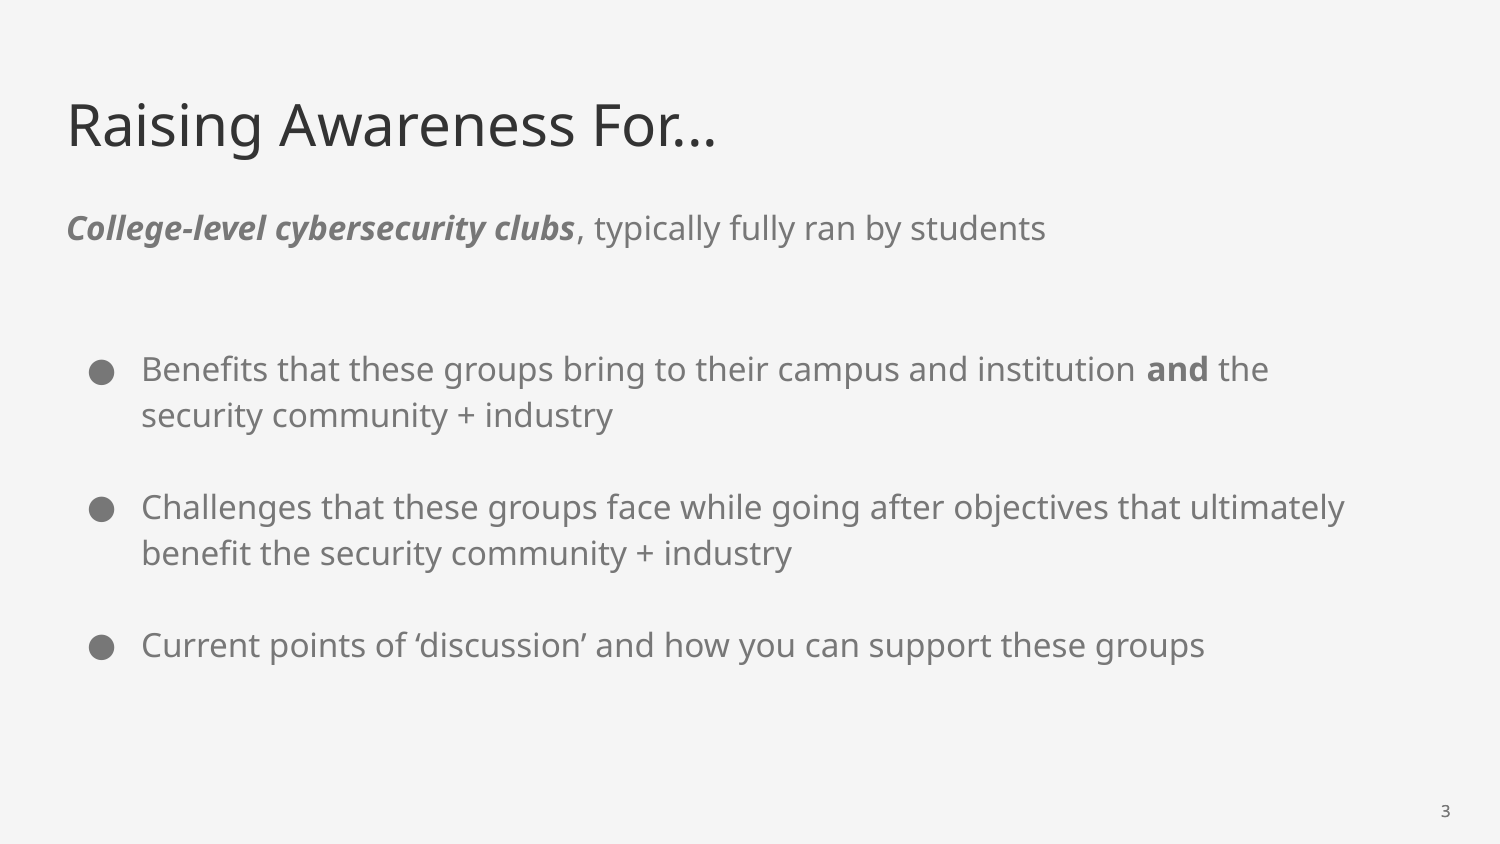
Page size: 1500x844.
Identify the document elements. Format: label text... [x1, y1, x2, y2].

slide_number ‹#› [1415, 790, 1477, 835]
list College-level cybersecurity clubs, typically fully ran by students Benefits that these groups bring to their campus and institution and the security community + industry Challenges that these groups face while going after objectives that ultimately benefit the security community + industry Current points of ‘discussion’ and how you can support these groups [51, 185, 1415, 747]
title Raising Awareness For... [51, 72, 1449, 167]
